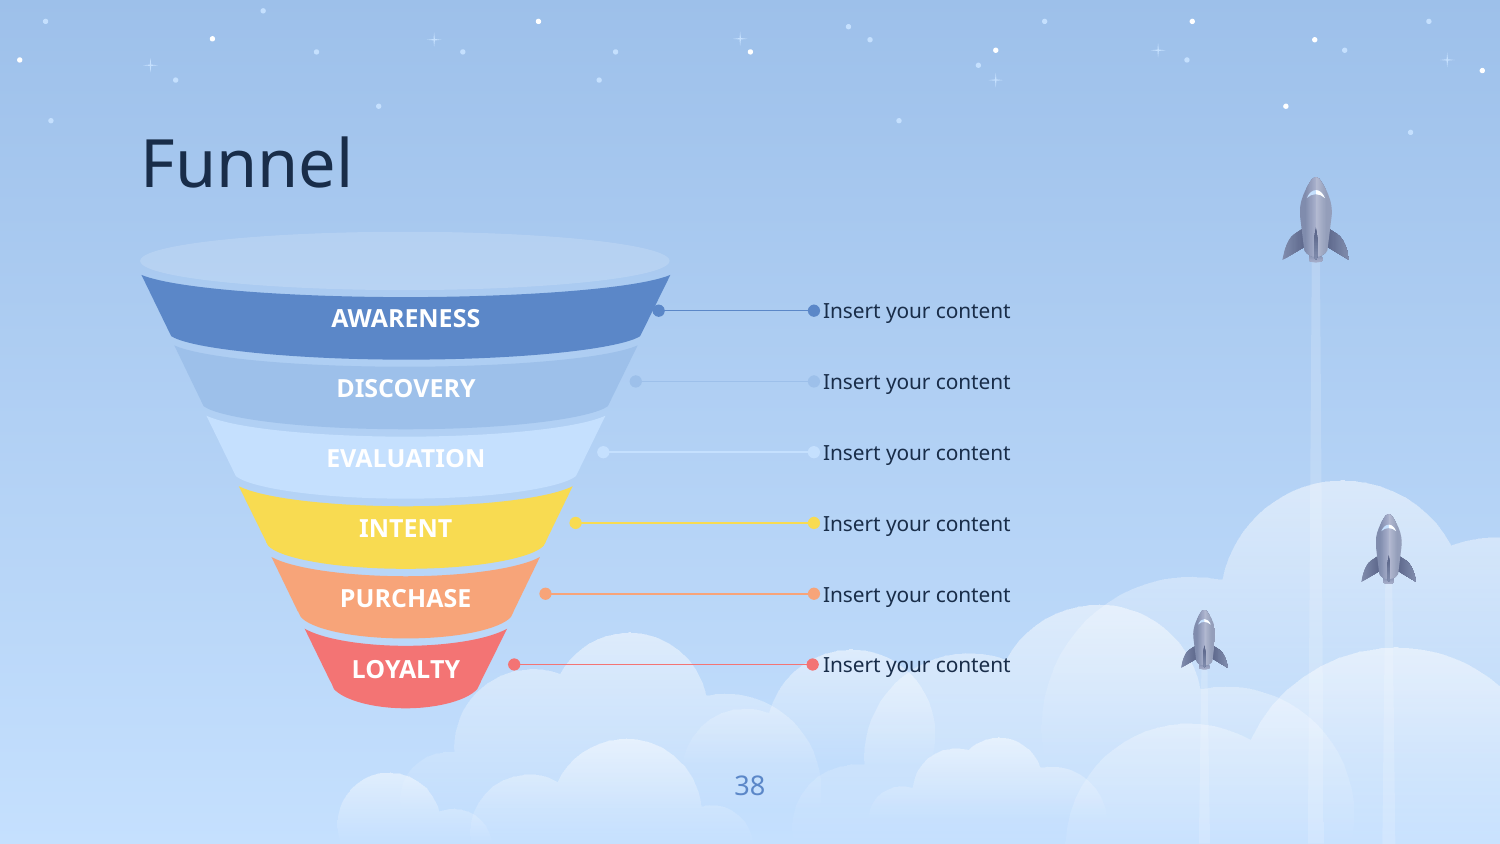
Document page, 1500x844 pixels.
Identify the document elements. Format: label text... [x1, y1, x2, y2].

text_box Insert your content [823, 426, 1233, 478]
title Funnel [140, 137, 1165, 203]
slide_number 38 [705, 754, 795, 819]
text_box Insert your content [823, 568, 1233, 619]
text_box Insert your content [823, 639, 1233, 690]
text_box Insert your content [823, 356, 1233, 407]
text_box Insert your content [823, 285, 1233, 336]
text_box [139, 231, 671, 709]
text_box Insert your content [823, 497, 1233, 549]
